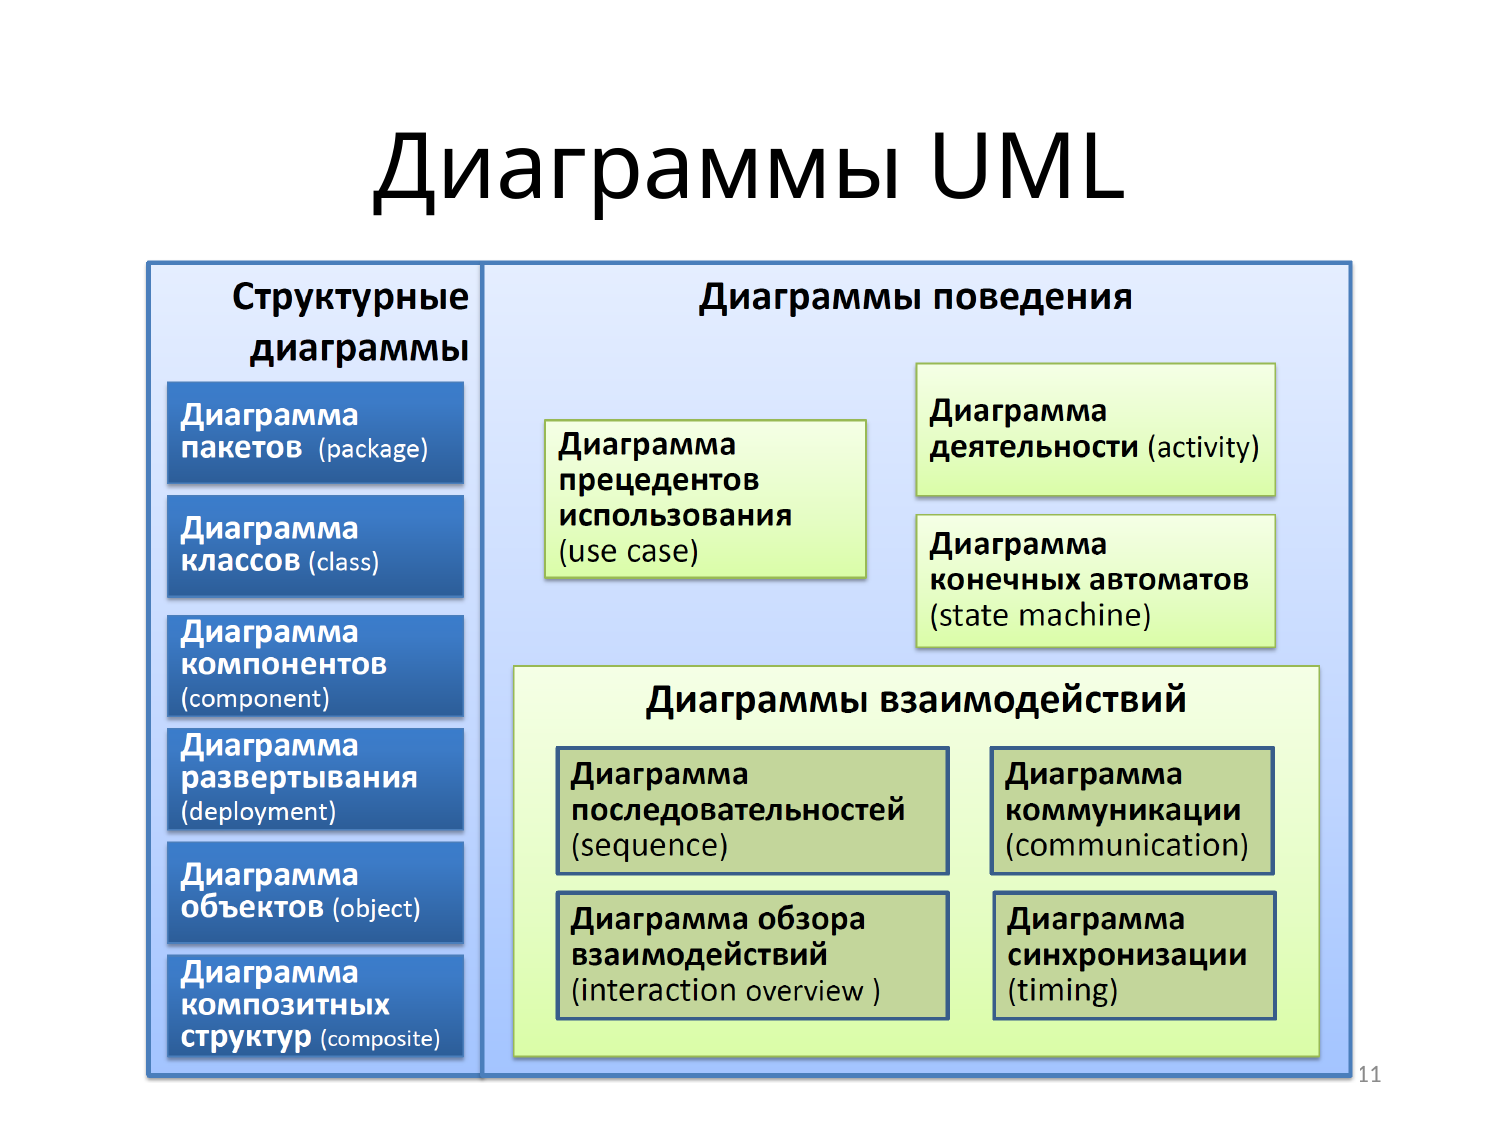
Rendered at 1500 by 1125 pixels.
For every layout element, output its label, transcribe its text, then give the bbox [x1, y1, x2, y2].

title Диаграммы UML [103, 59, 1397, 278]
slide_number 11 [1059, 1042, 1397, 1103]
picture [140, 250, 1360, 1083]
